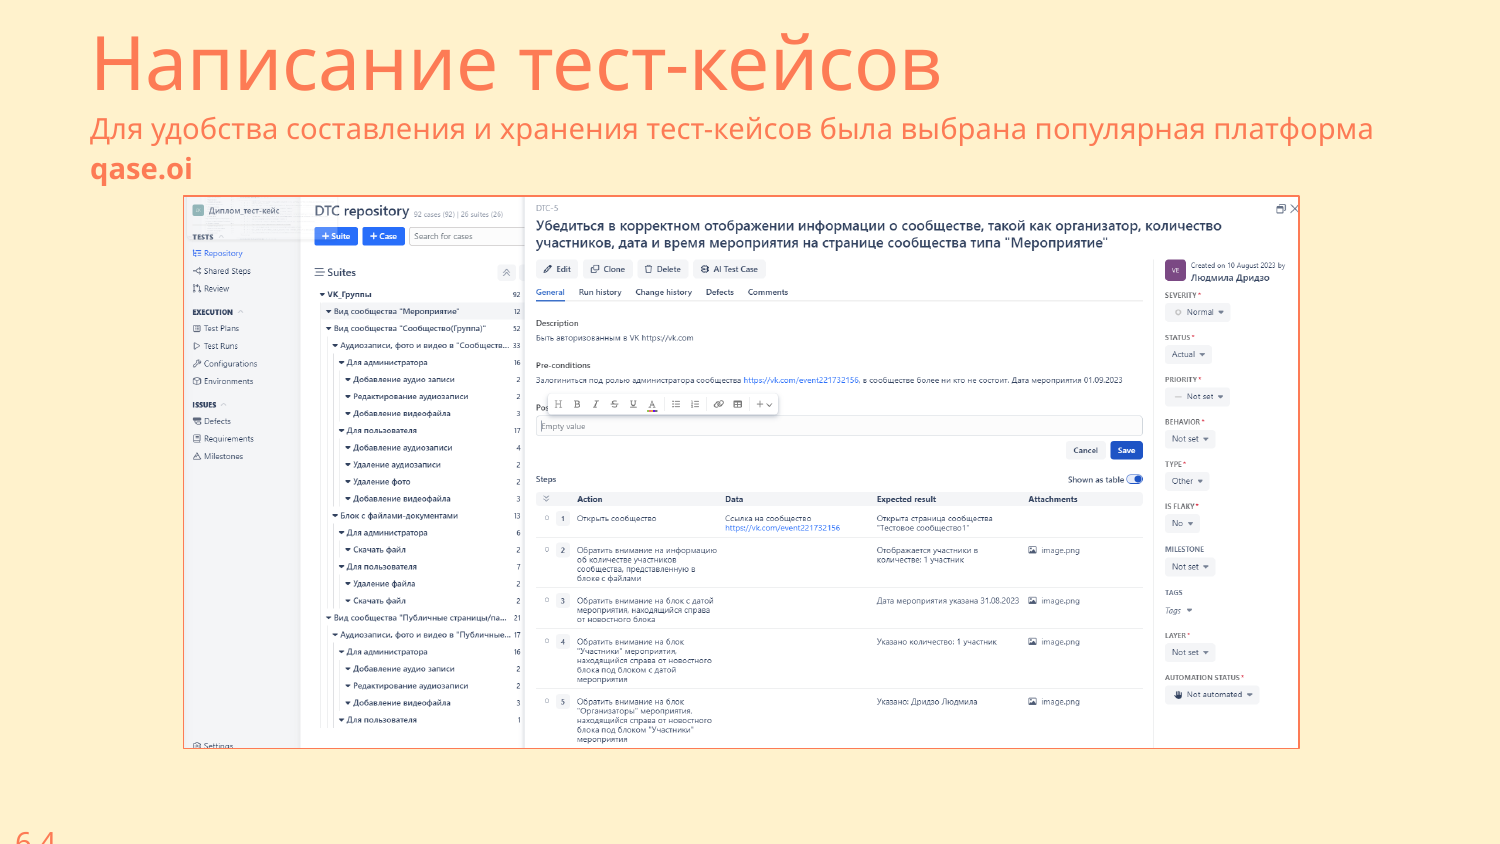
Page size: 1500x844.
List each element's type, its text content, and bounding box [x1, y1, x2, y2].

text_box Написание тест-кейсов Для удобства составления и хранения тест-кейсов была выбрана популярная платформа qase.oi 6.4 [0, 0, 1483, 844]
picture [184, 196, 1299, 749]
